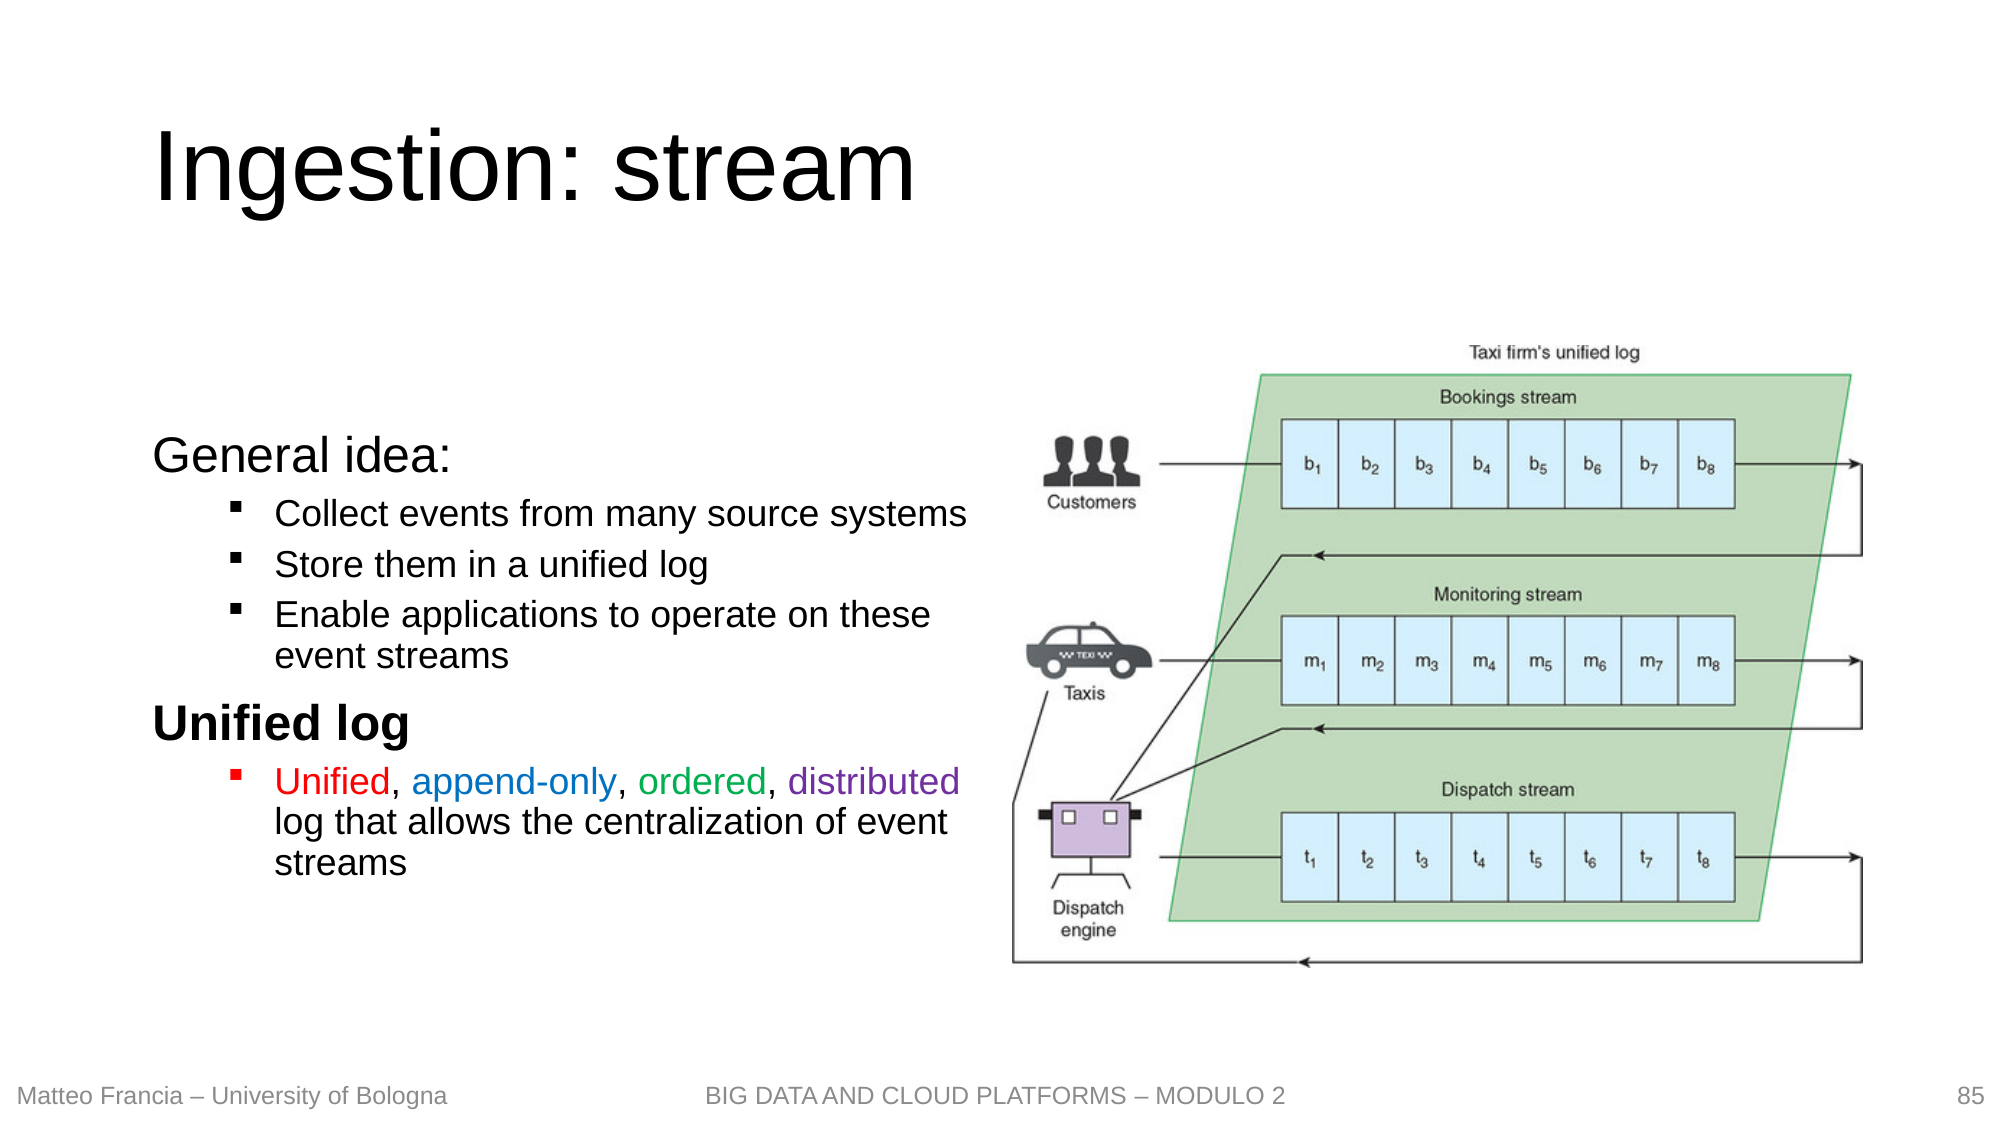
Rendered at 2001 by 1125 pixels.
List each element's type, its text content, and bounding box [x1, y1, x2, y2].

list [1012, 345, 1863, 968]
footer Matteo Francia – University of Bologna [0, 1065, 466, 1125]
title Ingestion: stream [137, 59, 1863, 278]
list General idea: Collect events from many source systems Store them in a unified log Enable applications to operate on these event streams Unified log Unified, append-only, ordered, distributed log that allows the centralization of event streams [137, 299, 988, 1014]
slide_number 85 [1550, 1065, 2000, 1125]
